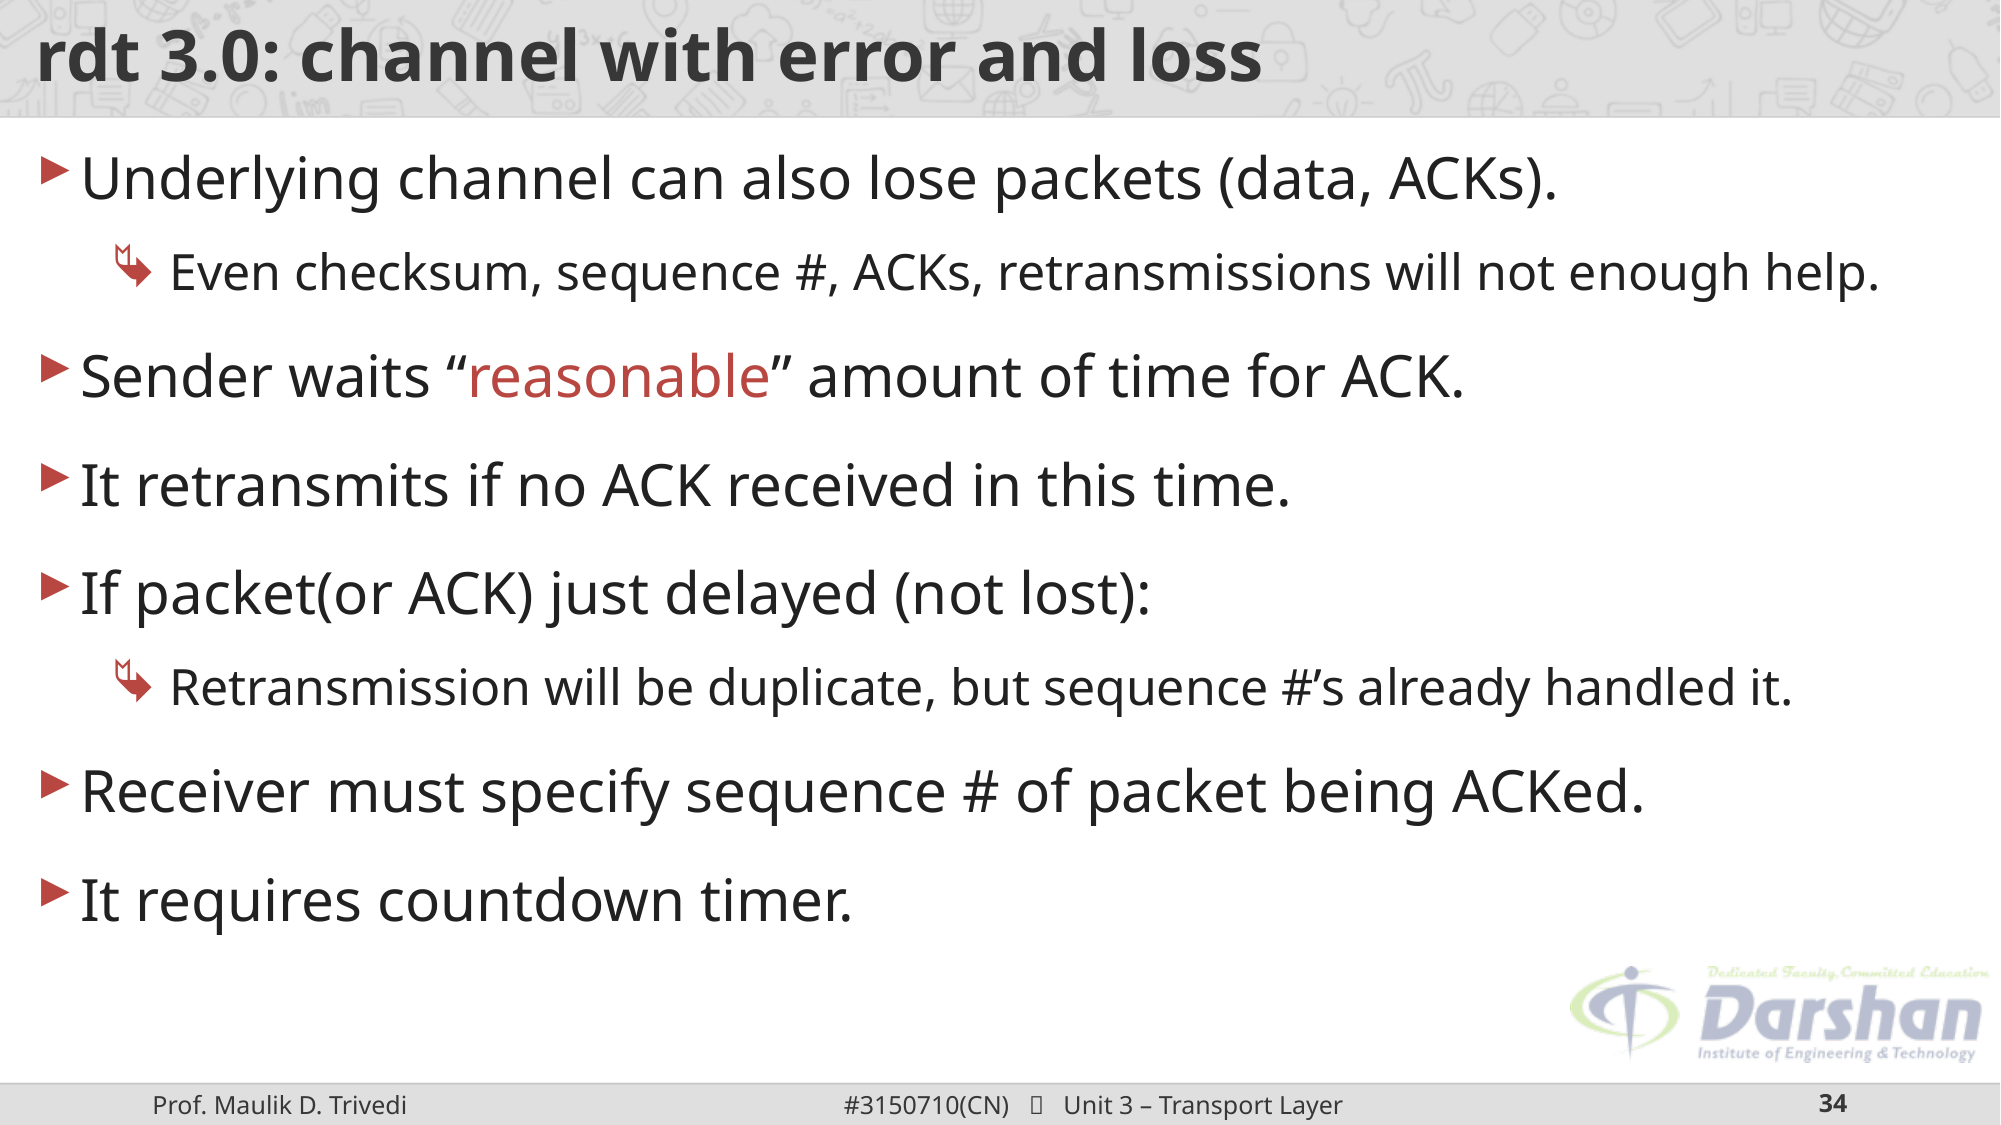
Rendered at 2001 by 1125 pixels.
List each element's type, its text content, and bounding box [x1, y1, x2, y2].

title rdt 3.0: channel with error and loss [0, 0, 2000, 117]
text_box send ack0 [1570, 966, 1990, 1063]
list Underlying channel can also lose packets (data, ACKs). Even checksum, sequence #, ACKs, retransmissions will not enough help. Sender waits “reasonable” amount of time for ACK. It retransmits if no ACK received in this time. If packet(or ACK) just delayed (not lost): Retransmission will be duplicate, but sequence #’s already handled it. Receiver must specify sequence # of packet being ACKed. It requires countdown timer. [21, 141, 1979, 1059]
